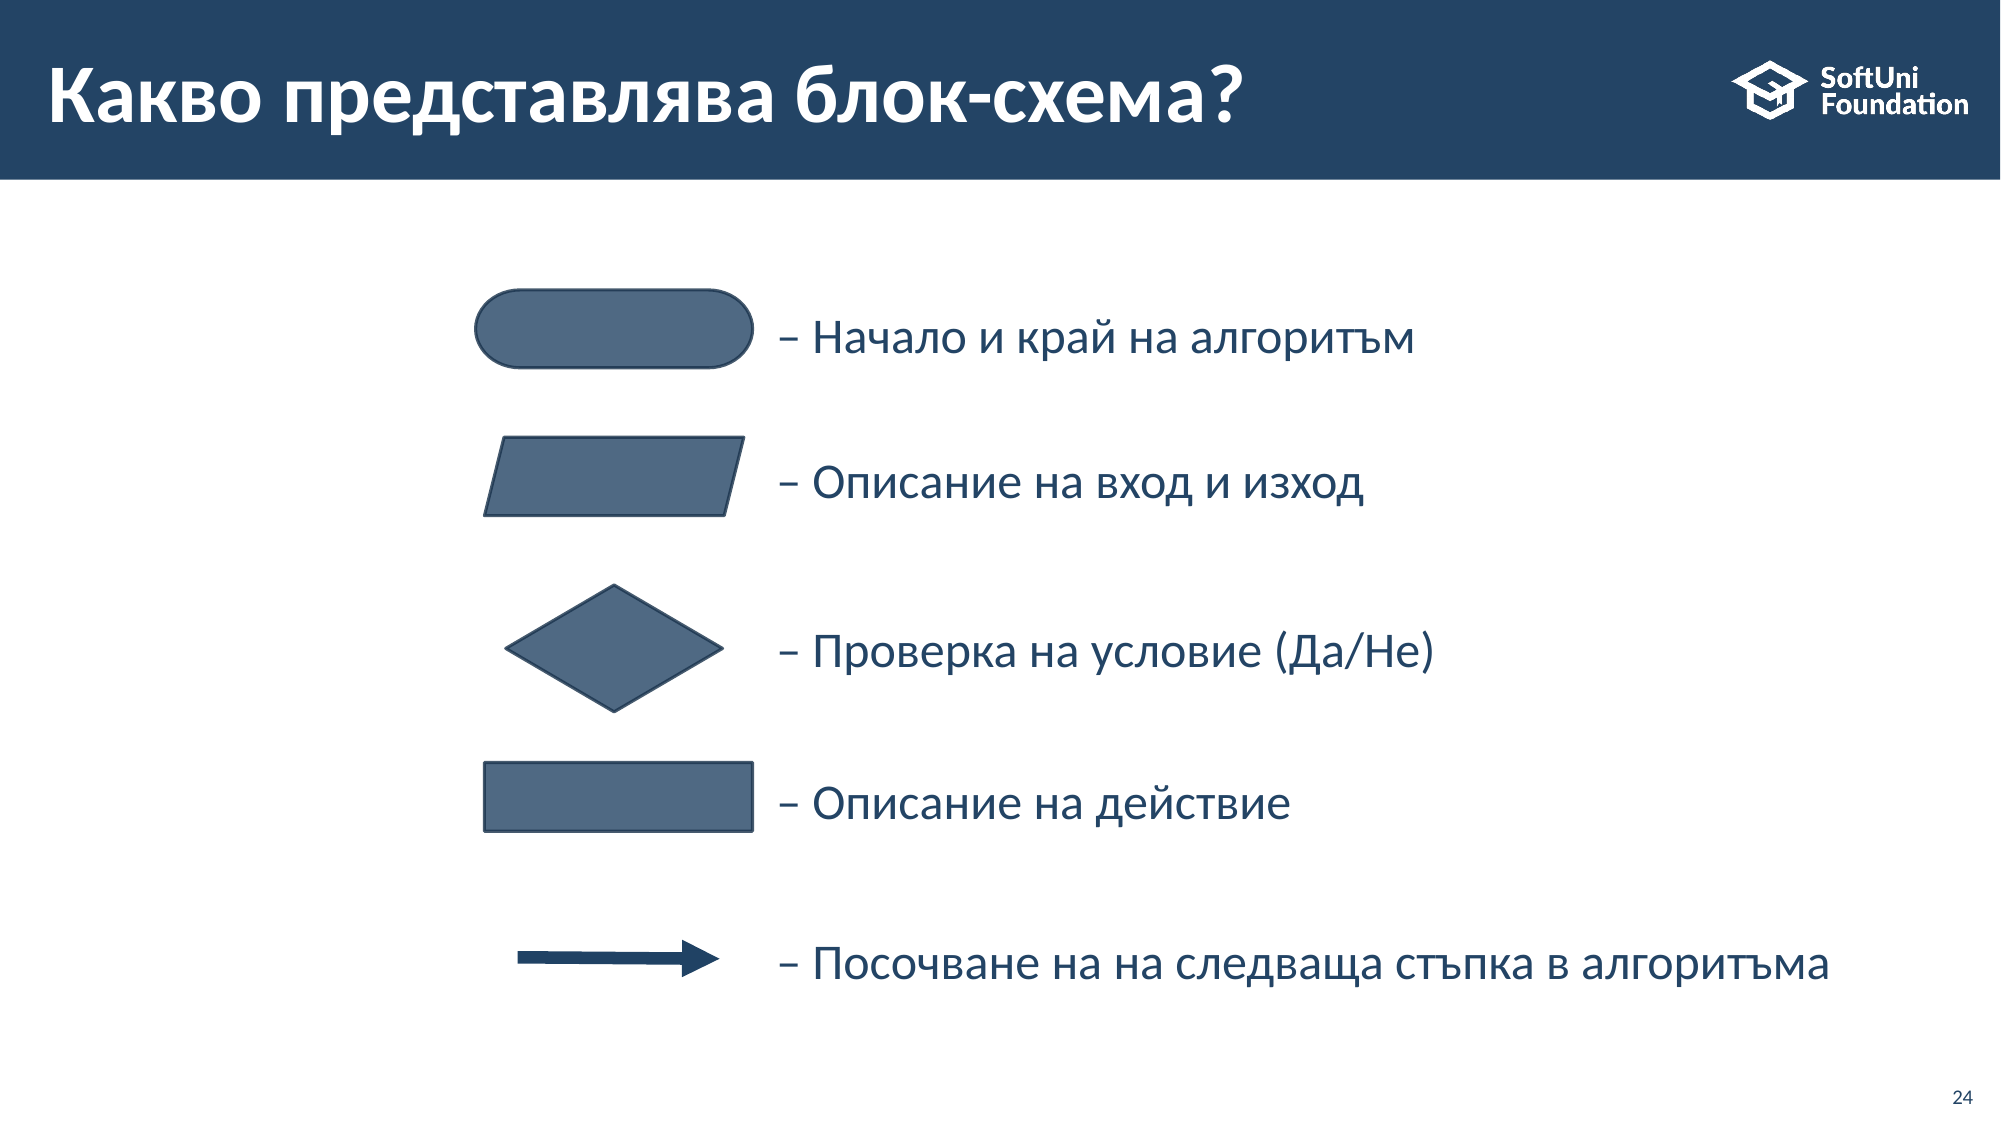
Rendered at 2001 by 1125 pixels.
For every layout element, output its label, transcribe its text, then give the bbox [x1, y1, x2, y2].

slide_number 24 [1927, 1067, 1989, 1117]
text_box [475, 279, 1857, 1009]
title Какво представлява блок-схема? [31, 16, 1716, 162]
picture [1731, 60, 1968, 120]
